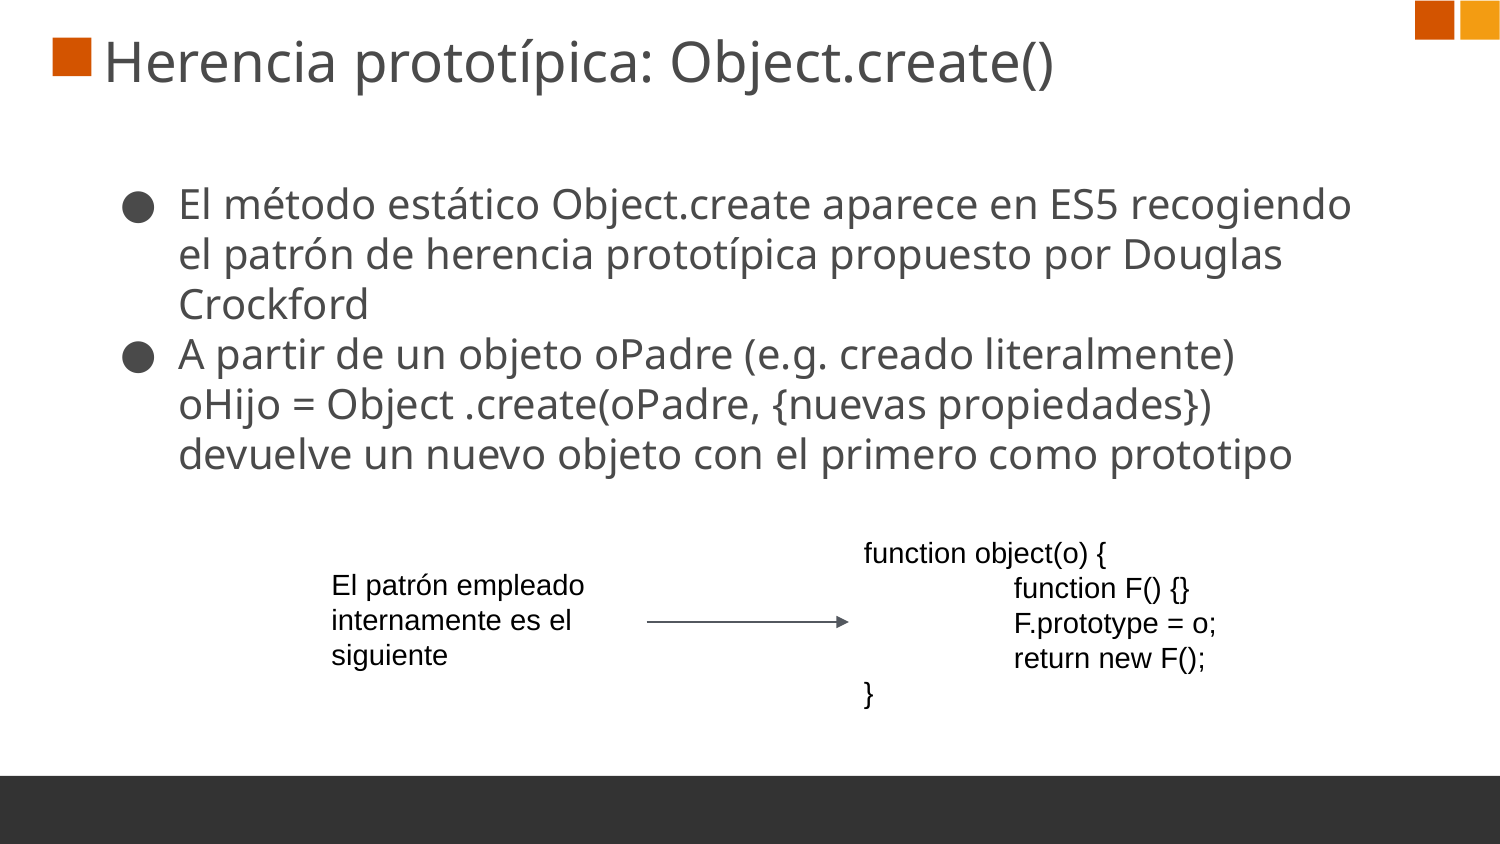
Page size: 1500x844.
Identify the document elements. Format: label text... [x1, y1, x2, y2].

text_box function object(o) { function F() {} F.prototype = o; return new F(); } [848, 516, 1333, 728]
text_box El patrón empleado internamente es el siguiente [316, 551, 647, 693]
title Herencia prototípica: Object.create() [94, 17, 1381, 107]
list El método estático Object.create aparece en ES5 recogiendo el patrón de herencia prototípica propuesto por Douglas Crockford A partir de un objeto oPadre (e.g. creado literalmente) oHijo = Object .create(oPadre, {nuevas propiedades}) devuelve un nuevo objeto con el primero como prototipo [94, 169, 1381, 454]
